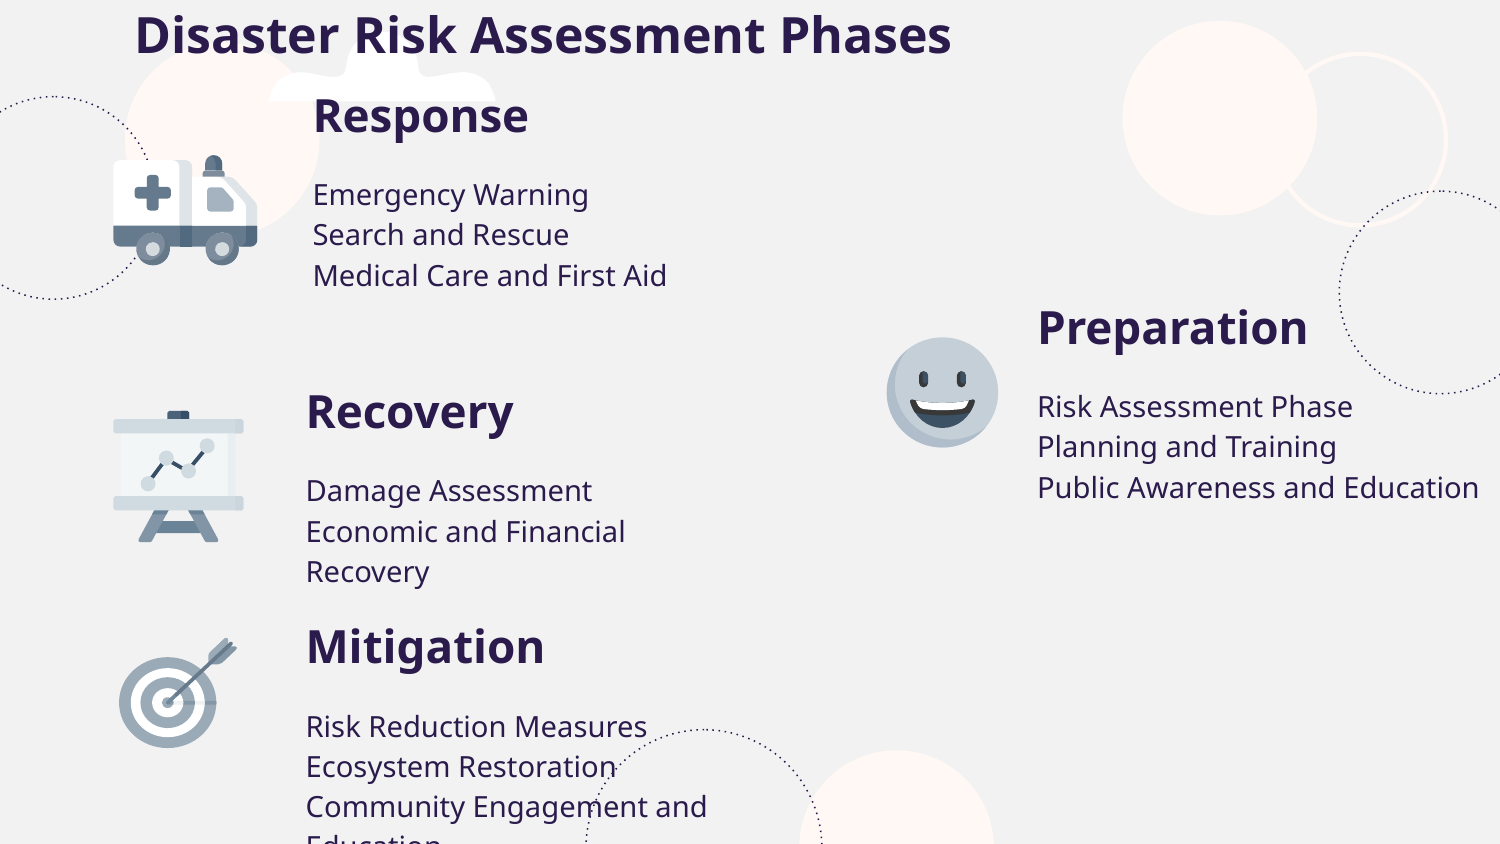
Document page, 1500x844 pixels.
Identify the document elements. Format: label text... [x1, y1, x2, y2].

subtitle Emergency Warning Search and Rescue Medical Care and First Aid [297, 156, 687, 303]
subtitle Damage Assessment Economic and Financial Recovery [290, 452, 772, 599]
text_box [879, 337, 999, 448]
subtitle Risk Assessment Phase Planning and Training Public Awareness and Education [1022, 368, 1500, 515]
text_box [113, 410, 244, 543]
subtitle Recovery [290, 391, 680, 453]
subtitle Mitigation [290, 626, 680, 687]
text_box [118, 637, 238, 749]
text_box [113, 154, 258, 266]
subtitle Risk Reduction Measures Ecosystem Restoration Community Engagement and Education [290, 687, 866, 834]
text_box Disaster Risk Assessment Phases [119, 0, 1500, 79]
subtitle Response [297, 95, 687, 156]
subtitle Preparation [1022, 307, 1412, 368]
